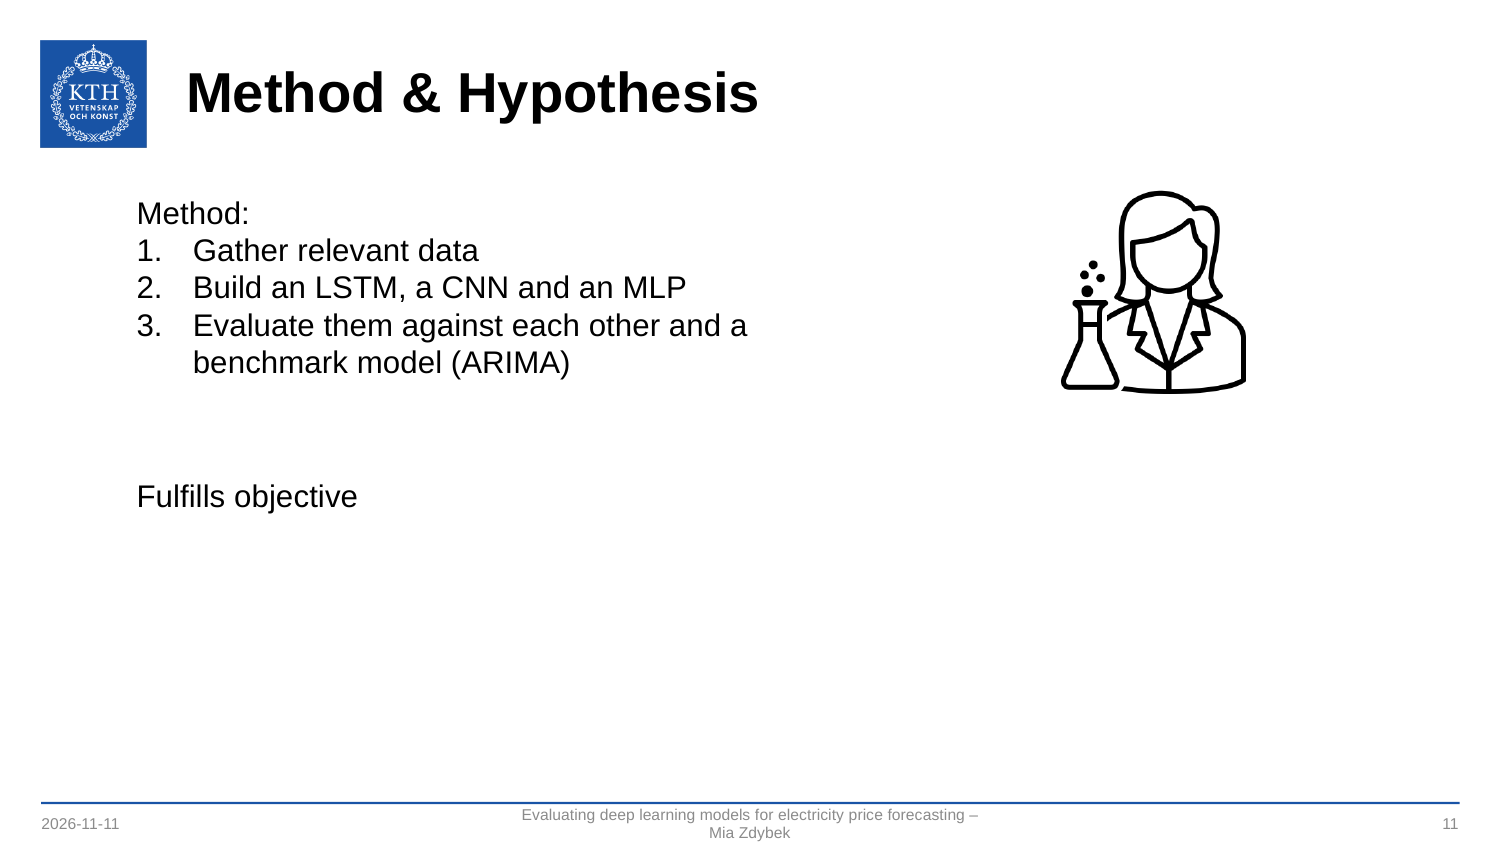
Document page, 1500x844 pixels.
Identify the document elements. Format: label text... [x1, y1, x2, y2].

footer Evaluating deep learning models for electricity price forecasting – Mia Zdybek [496, 804, 1004, 843]
slide_number 11 [1121, 804, 1459, 843]
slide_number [41, 804, 379, 843]
text_box Method: Gather relevant data Build an LSTM, a CNN and an MLP Evaluate them against each other and a benchmark model (ARIMA) [121, 185, 872, 388]
text_box Fulfills objective [121, 468, 1105, 521]
title Method & Hypothesis [185, 41, 1460, 148]
picture [1045, 170, 1292, 417]
picture [40, 40, 147, 148]
